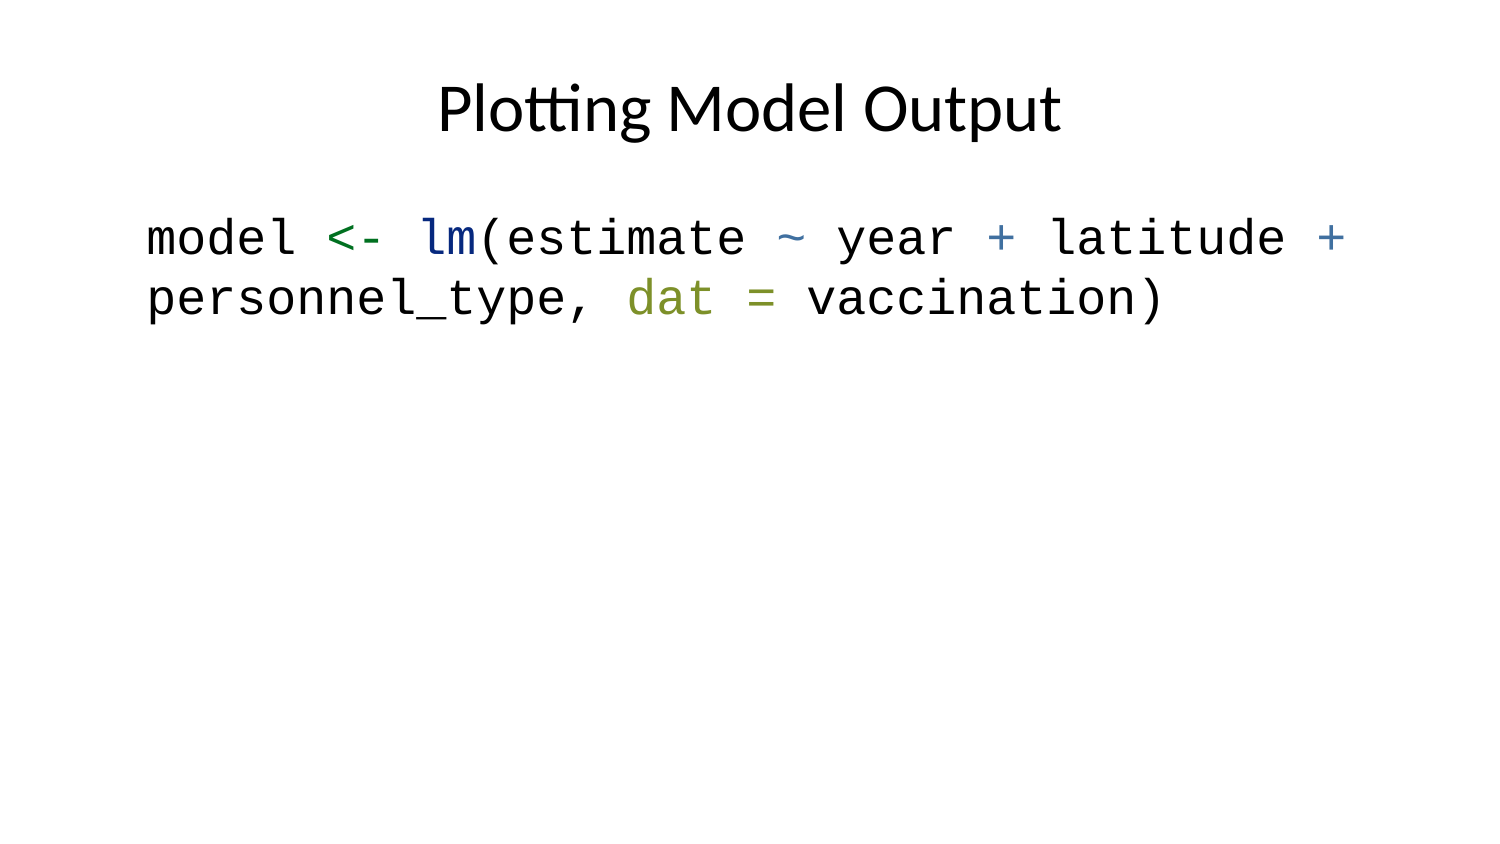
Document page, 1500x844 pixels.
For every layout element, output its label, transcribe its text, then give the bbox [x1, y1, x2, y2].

title Plotting Model Output [75, 33, 1425, 175]
list model <- lm(estimate ~ year + latitude + personnel_type, dat = vaccination) [75, 196, 1425, 754]
